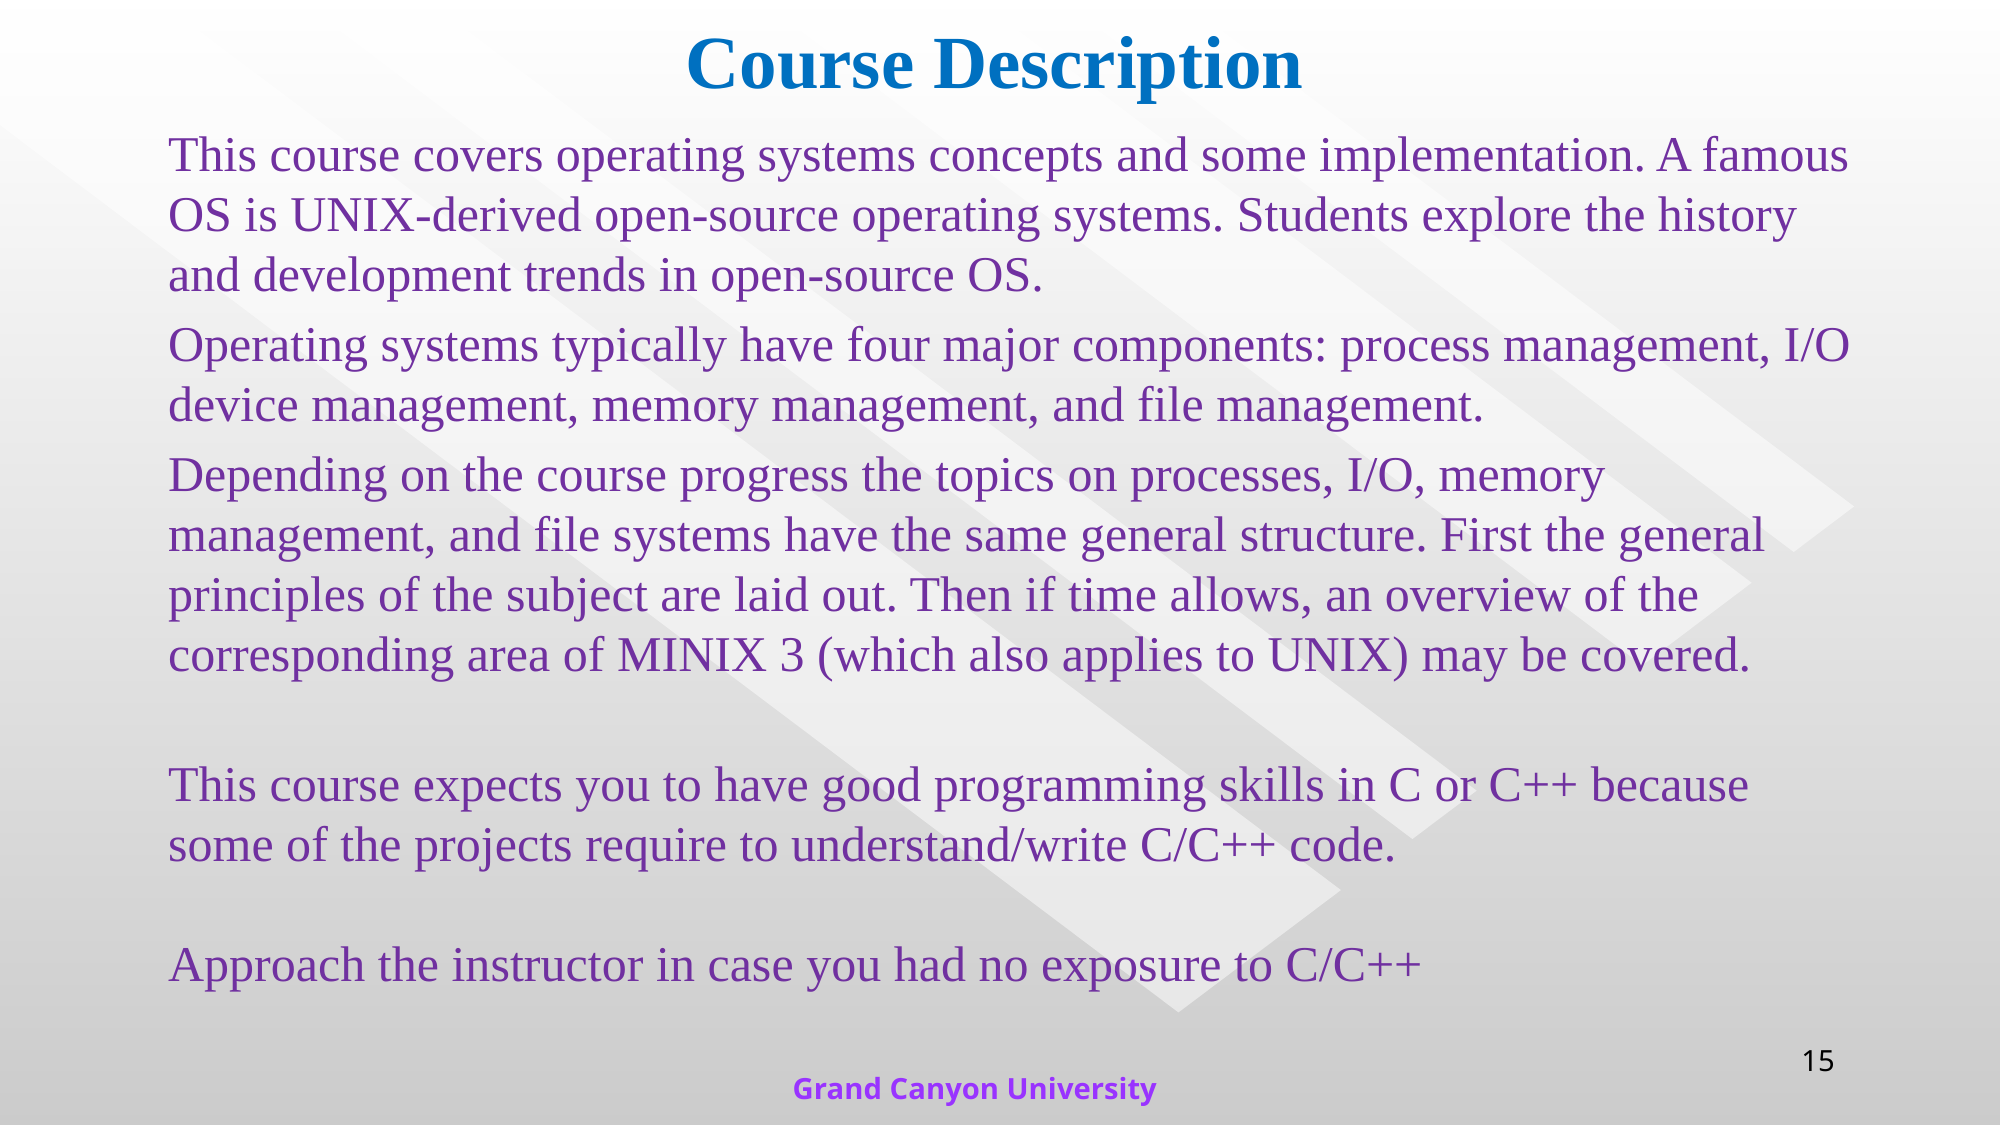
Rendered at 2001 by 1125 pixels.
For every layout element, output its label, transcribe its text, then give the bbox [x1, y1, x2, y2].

list This course covers operating systems concepts and some implementation. A famous OS is UNIX-derived open-source operating systems. Students explore the history and development trends in open-source OS. Operating systems typically have four major components: process management, I/O device management, memory management, and file management. Depending on the course progress the topics on processes, I/O, memory management, and file systems have the same general structure. First the general principles of the subject are laid out. Then if time allows, an overview of the corresponding area of MINIX 3 (which also applies to UNIX) may be covered. This course expects you to have good programming skills in C or C++ because some of the projects require to understand/write C/C++ code. Approach the instructor in case you had no exposure to C/C++ [152, 113, 1878, 1025]
slide_number 15 [1433, 1025, 1850, 1100]
title Course Description [347, 3, 1642, 113]
text_box Grand Canyon University [737, 1037, 1213, 1113]
